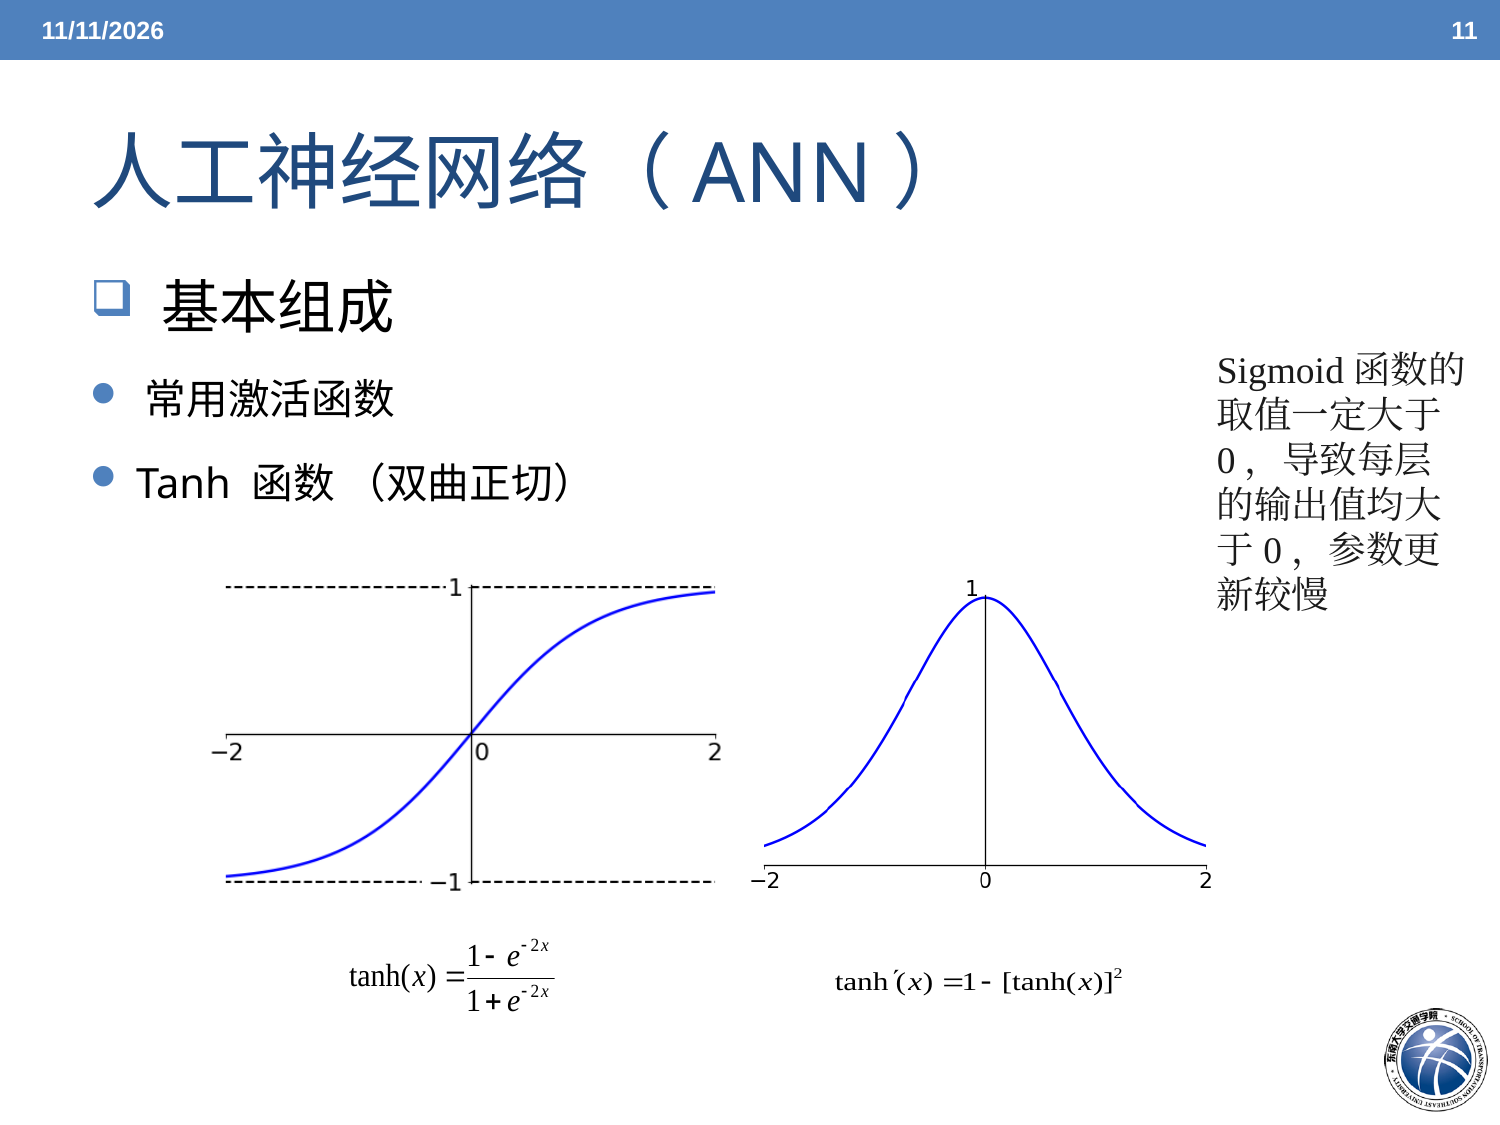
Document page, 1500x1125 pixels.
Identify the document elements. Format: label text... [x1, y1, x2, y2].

title 人工神经网络（ANN） [75, 87, 1425, 250]
picture [204, 574, 725, 894]
text_box Sigmoid函数的取值一定大于0，导致每层的输出值均大于0，参数更新较慢 [1202, 338, 1483, 624]
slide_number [26, 2, 502, 58]
list 基本组成 常用激活函数 Tanh 函数 （双曲正切） [75, 262, 1425, 1063]
picture [1384, 1008, 1489, 1112]
picture [749, 574, 1215, 894]
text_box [828, 960, 1131, 1003]
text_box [343, 931, 561, 1021]
slide_number 11 [1436, 2, 1500, 58]
